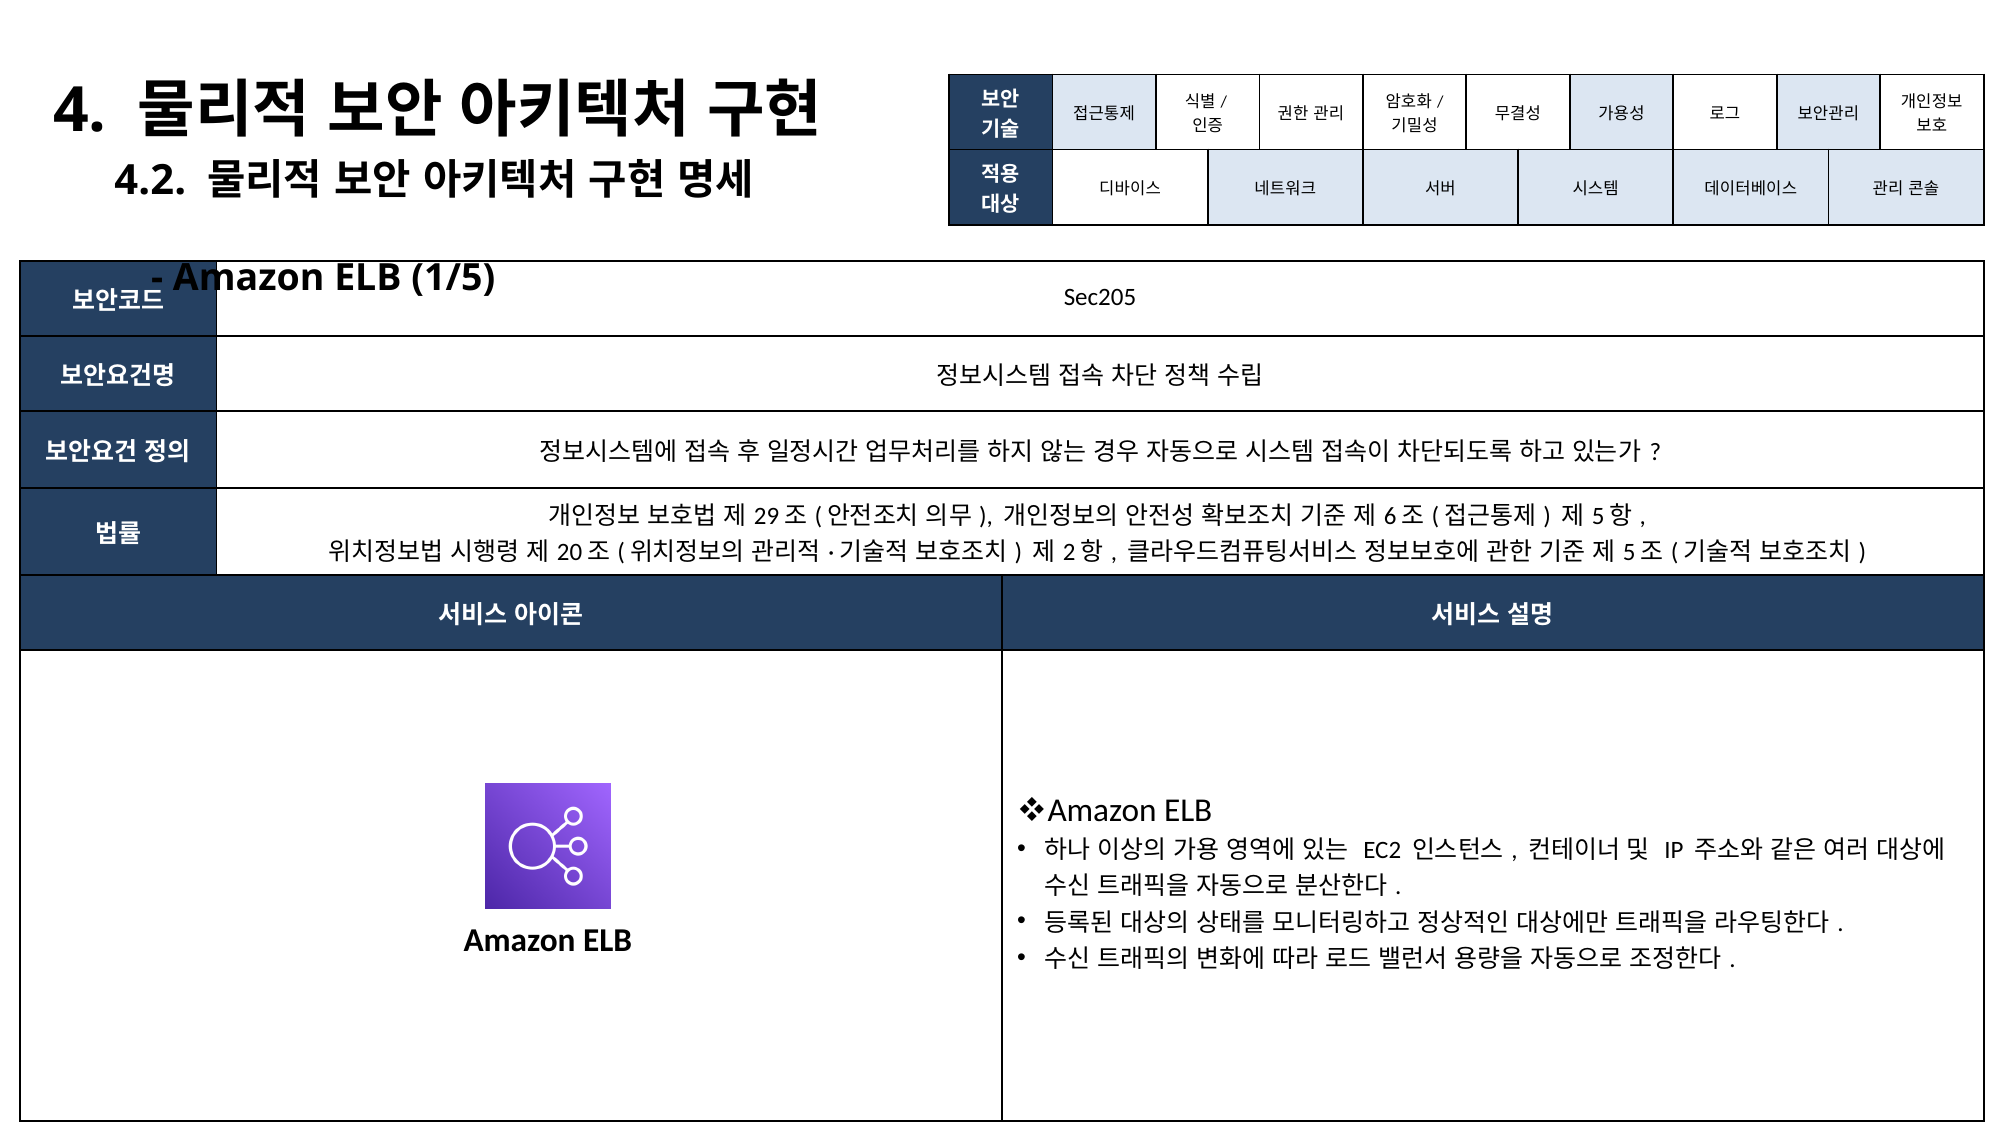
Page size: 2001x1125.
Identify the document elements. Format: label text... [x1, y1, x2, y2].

table_cell 개인정보 보호법 제29조(안전조치 의무), 개인정보의 안전성 확보조치 기준 제6조(접근통제) 제5항, 위치정보법 시행령 제20조(위치정보의 관리적·기술적 보호조치) 제2항, 클라우드컴퓨팅서비스 정보보호에 관한 기준 제5조(기술적 보호조치) [217, 489, 1983, 574]
table_header 개인정보 보호 [1881, 75, 1983, 149]
picture [485, 783, 611, 910]
text_box 4. 물리적 보안 아키텍처 구현 [38, 61, 1044, 152]
table_header 보안 기술 [1044, 75, 1052, 149]
table_cell 법률 [21, 489, 216, 574]
table_cell 서버 [1364, 150, 1517, 224]
table_header 보안관리 [1778, 75, 1879, 149]
table_cell 관리 콘솔 [1829, 150, 1983, 224]
table_cell 서비스 설명 [1003, 576, 1983, 649]
table_cell 정보시스템 접속 차단 정책 수립 [217, 337, 1983, 410]
table_cell 시스템 [1519, 150, 1672, 224]
table_cell Amazon ELB 하나 이상의 가용 영역에 있는 EC2 인스턴스, 컨테이너 및 IP 주소와 같은 여러 대상에 수신 트래픽을 자동으로 분산한다. 등록된 대상의 상태를 모니터링하고 정상적인 대상에만 트래픽을 라우팅한다. 수신 트래픽의 변화에 ​​따라 로드 밸런서 용량을 자동으로 조정한다. [1003, 651, 1983, 1120]
table_cell 보안요건명 [21, 337, 216, 410]
table_header 암호화/ 기밀성 [1364, 75, 1465, 149]
table_cell 네트워크 [1209, 150, 1362, 224]
table_cell 디바이스 [1053, 150, 1207, 224]
table_cell 보안요건 정의 [21, 412, 216, 487]
table_header 식별/인증 [1157, 75, 1259, 149]
table_header 무결성 [1467, 75, 1569, 149]
table_cell 적용 대상 [950, 150, 1052, 224]
table_header 로그 [1674, 75, 1776, 149]
table_cell 데이터베이스 [1674, 150, 1828, 224]
text_box Amazon ELB [382, 910, 713, 966]
table_header Sec205 [217, 262, 1983, 335]
table_cell 서비스 아이콘 [21, 576, 1001, 649]
table_cell 정보시스템에 접속 후 일정시간 업무처리를 하지 않는 경우 자동으로 시스템 접속이 차단되도록 하고 있는가? [217, 412, 1983, 487]
table_header 가용성 [1571, 75, 1672, 149]
table_cell [21, 651, 1001, 1120]
table_header 접근통제 [1053, 75, 1155, 149]
text_box 4.2. 물리적 보안 아키텍처 구현 명세 - Amazon ELB (1/5) [78, 145, 875, 305]
table_header 권한 관리 [1260, 75, 1362, 149]
table_header 보안코드 [21, 262, 216, 335]
